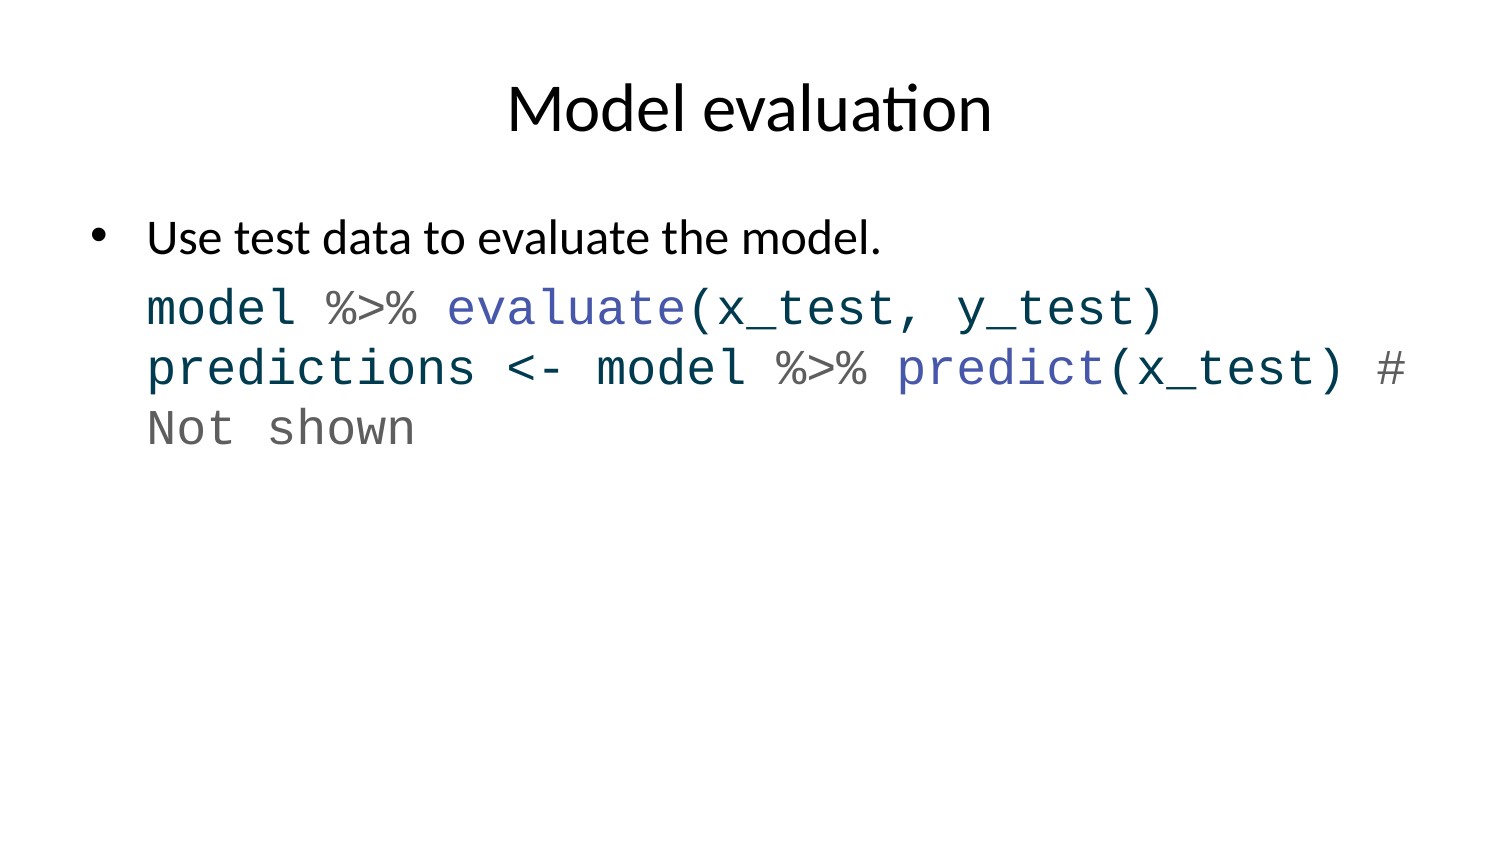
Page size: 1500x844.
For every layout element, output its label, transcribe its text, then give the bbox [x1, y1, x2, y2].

list Use test data to evaluate the model. model %>% evaluate(x_test, y_test) predictions <- model %>% predict(x_test) # Not shown [75, 196, 1425, 754]
title Model evaluation [75, 33, 1425, 175]
